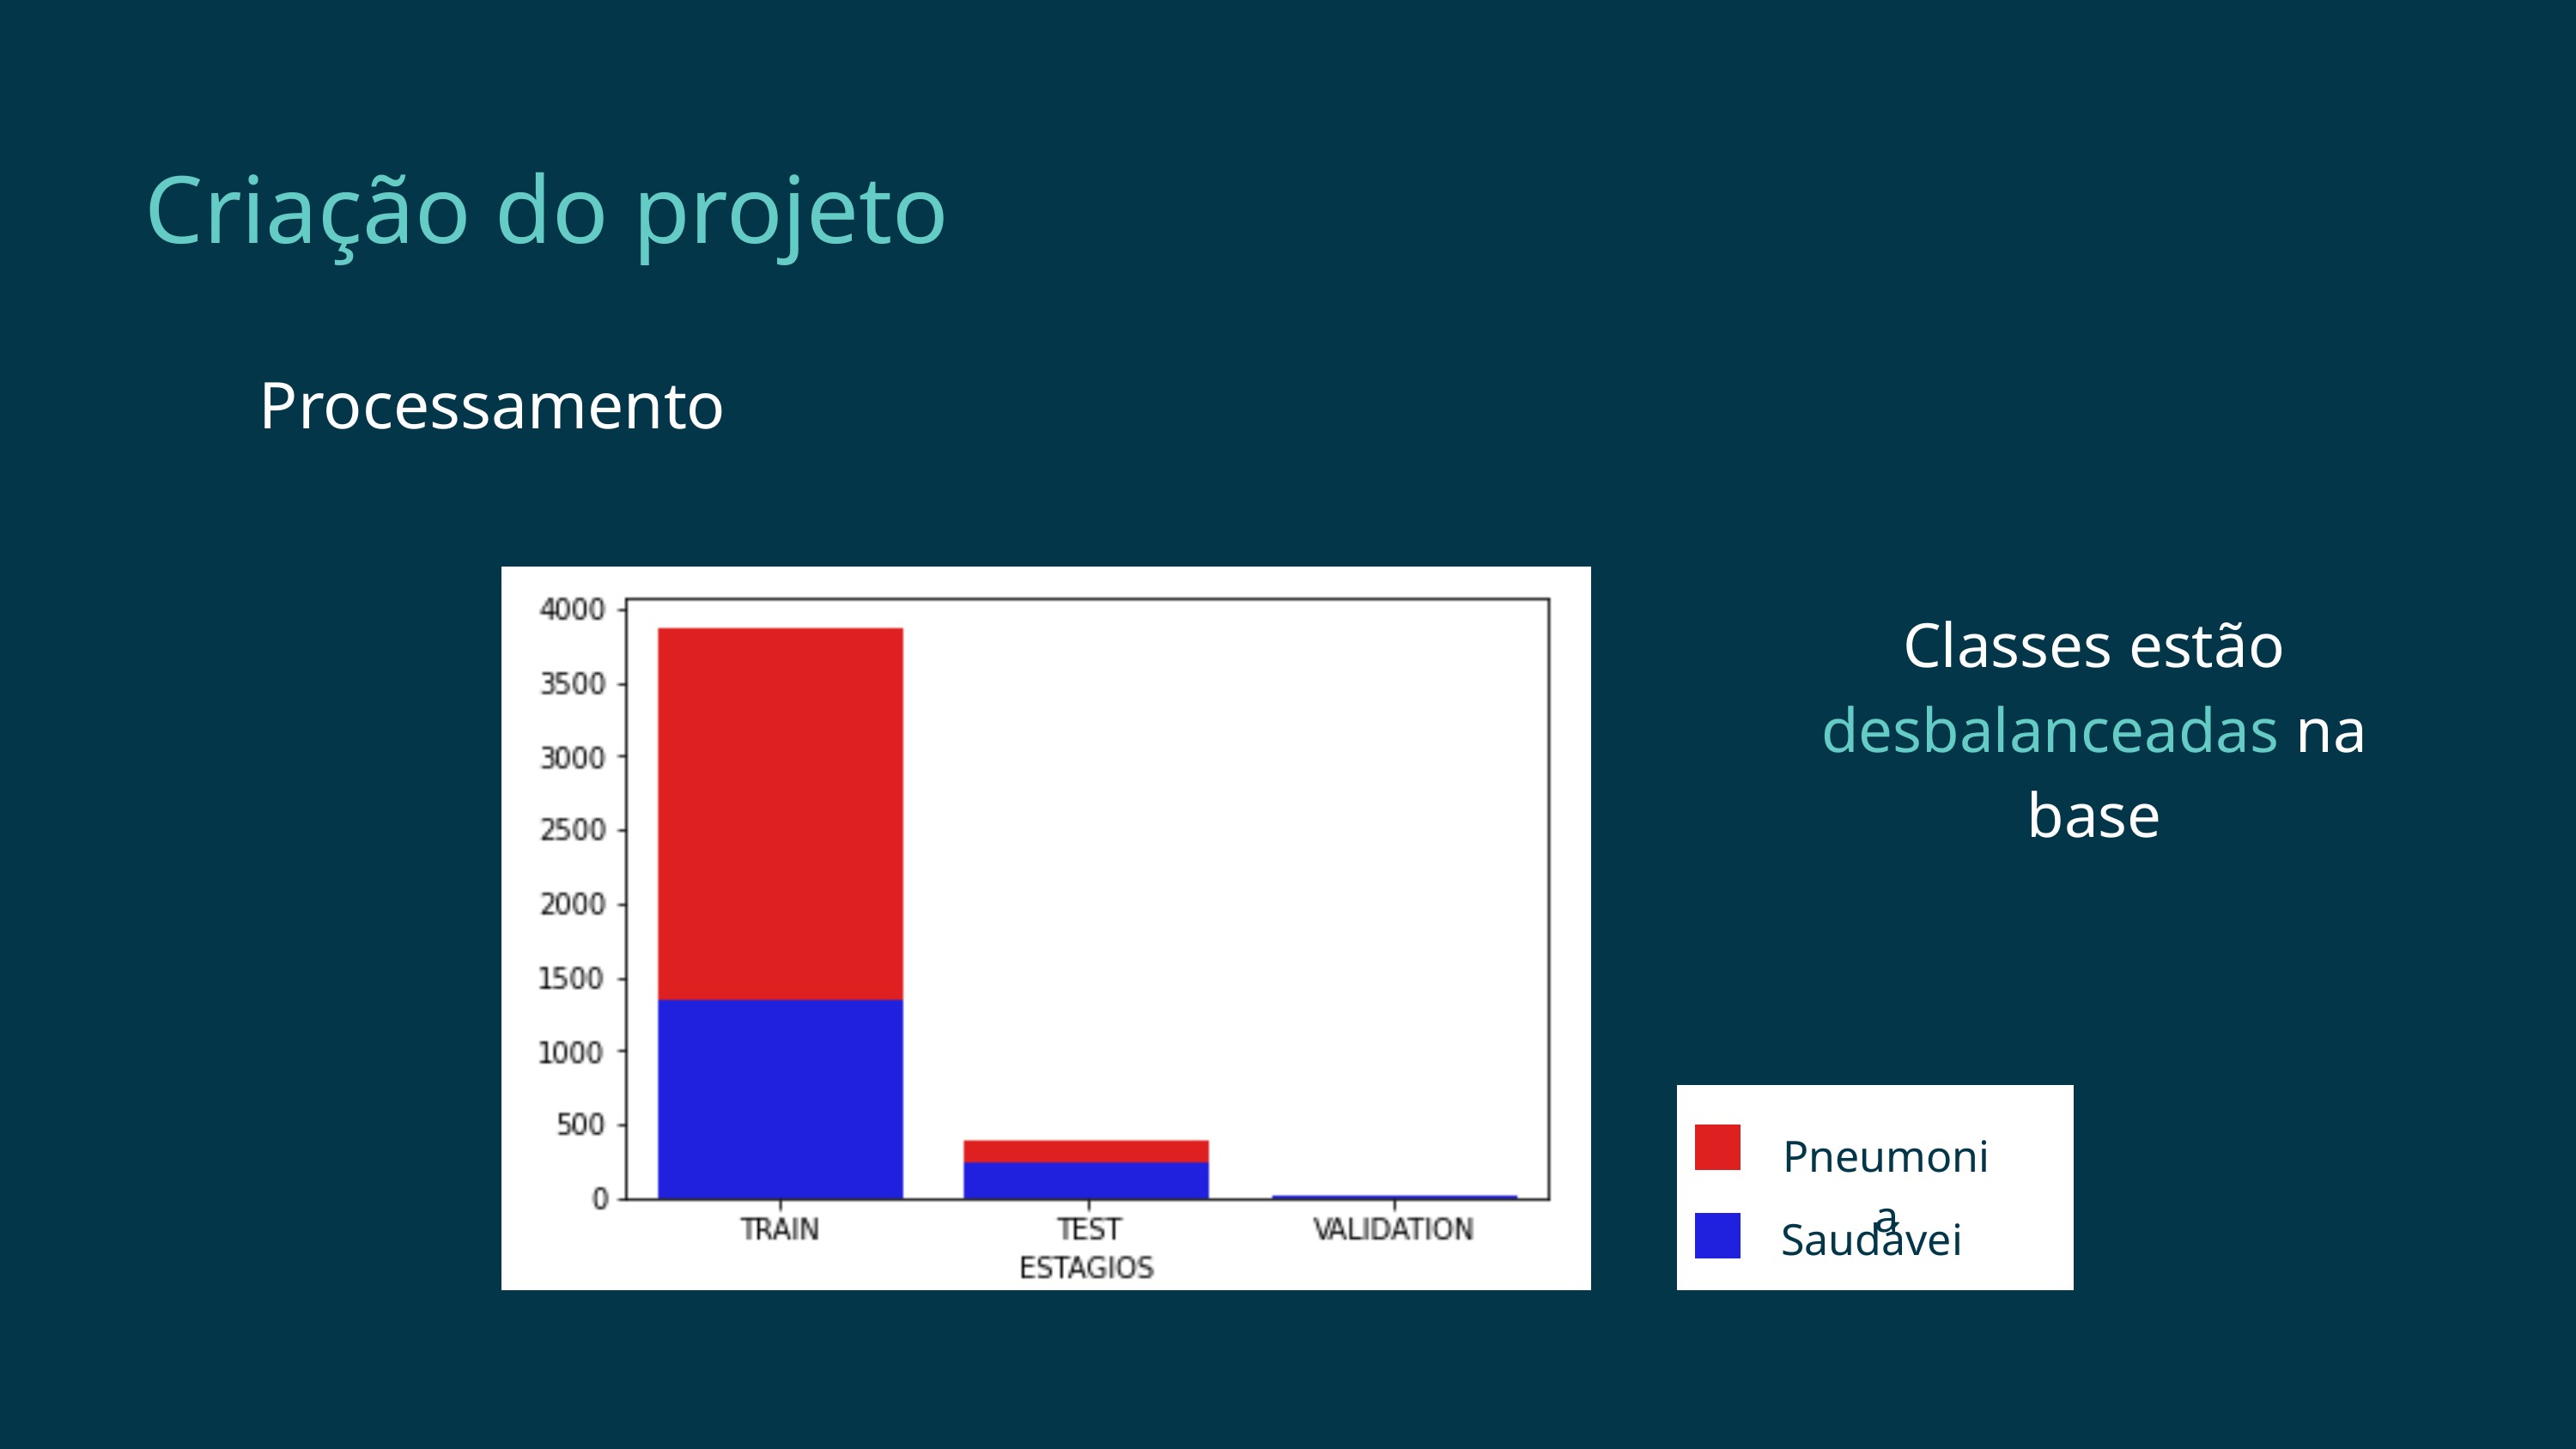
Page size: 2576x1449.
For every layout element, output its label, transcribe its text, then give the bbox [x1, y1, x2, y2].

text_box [1676, 1084, 2075, 1291]
text_box Classes estão desbalanceadas na base [1758, 594, 2432, 850]
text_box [501, 566, 1592, 1304]
text_box Criação do projeto [144, 131, 1144, 262]
text_box Processamento [258, 351, 1181, 442]
